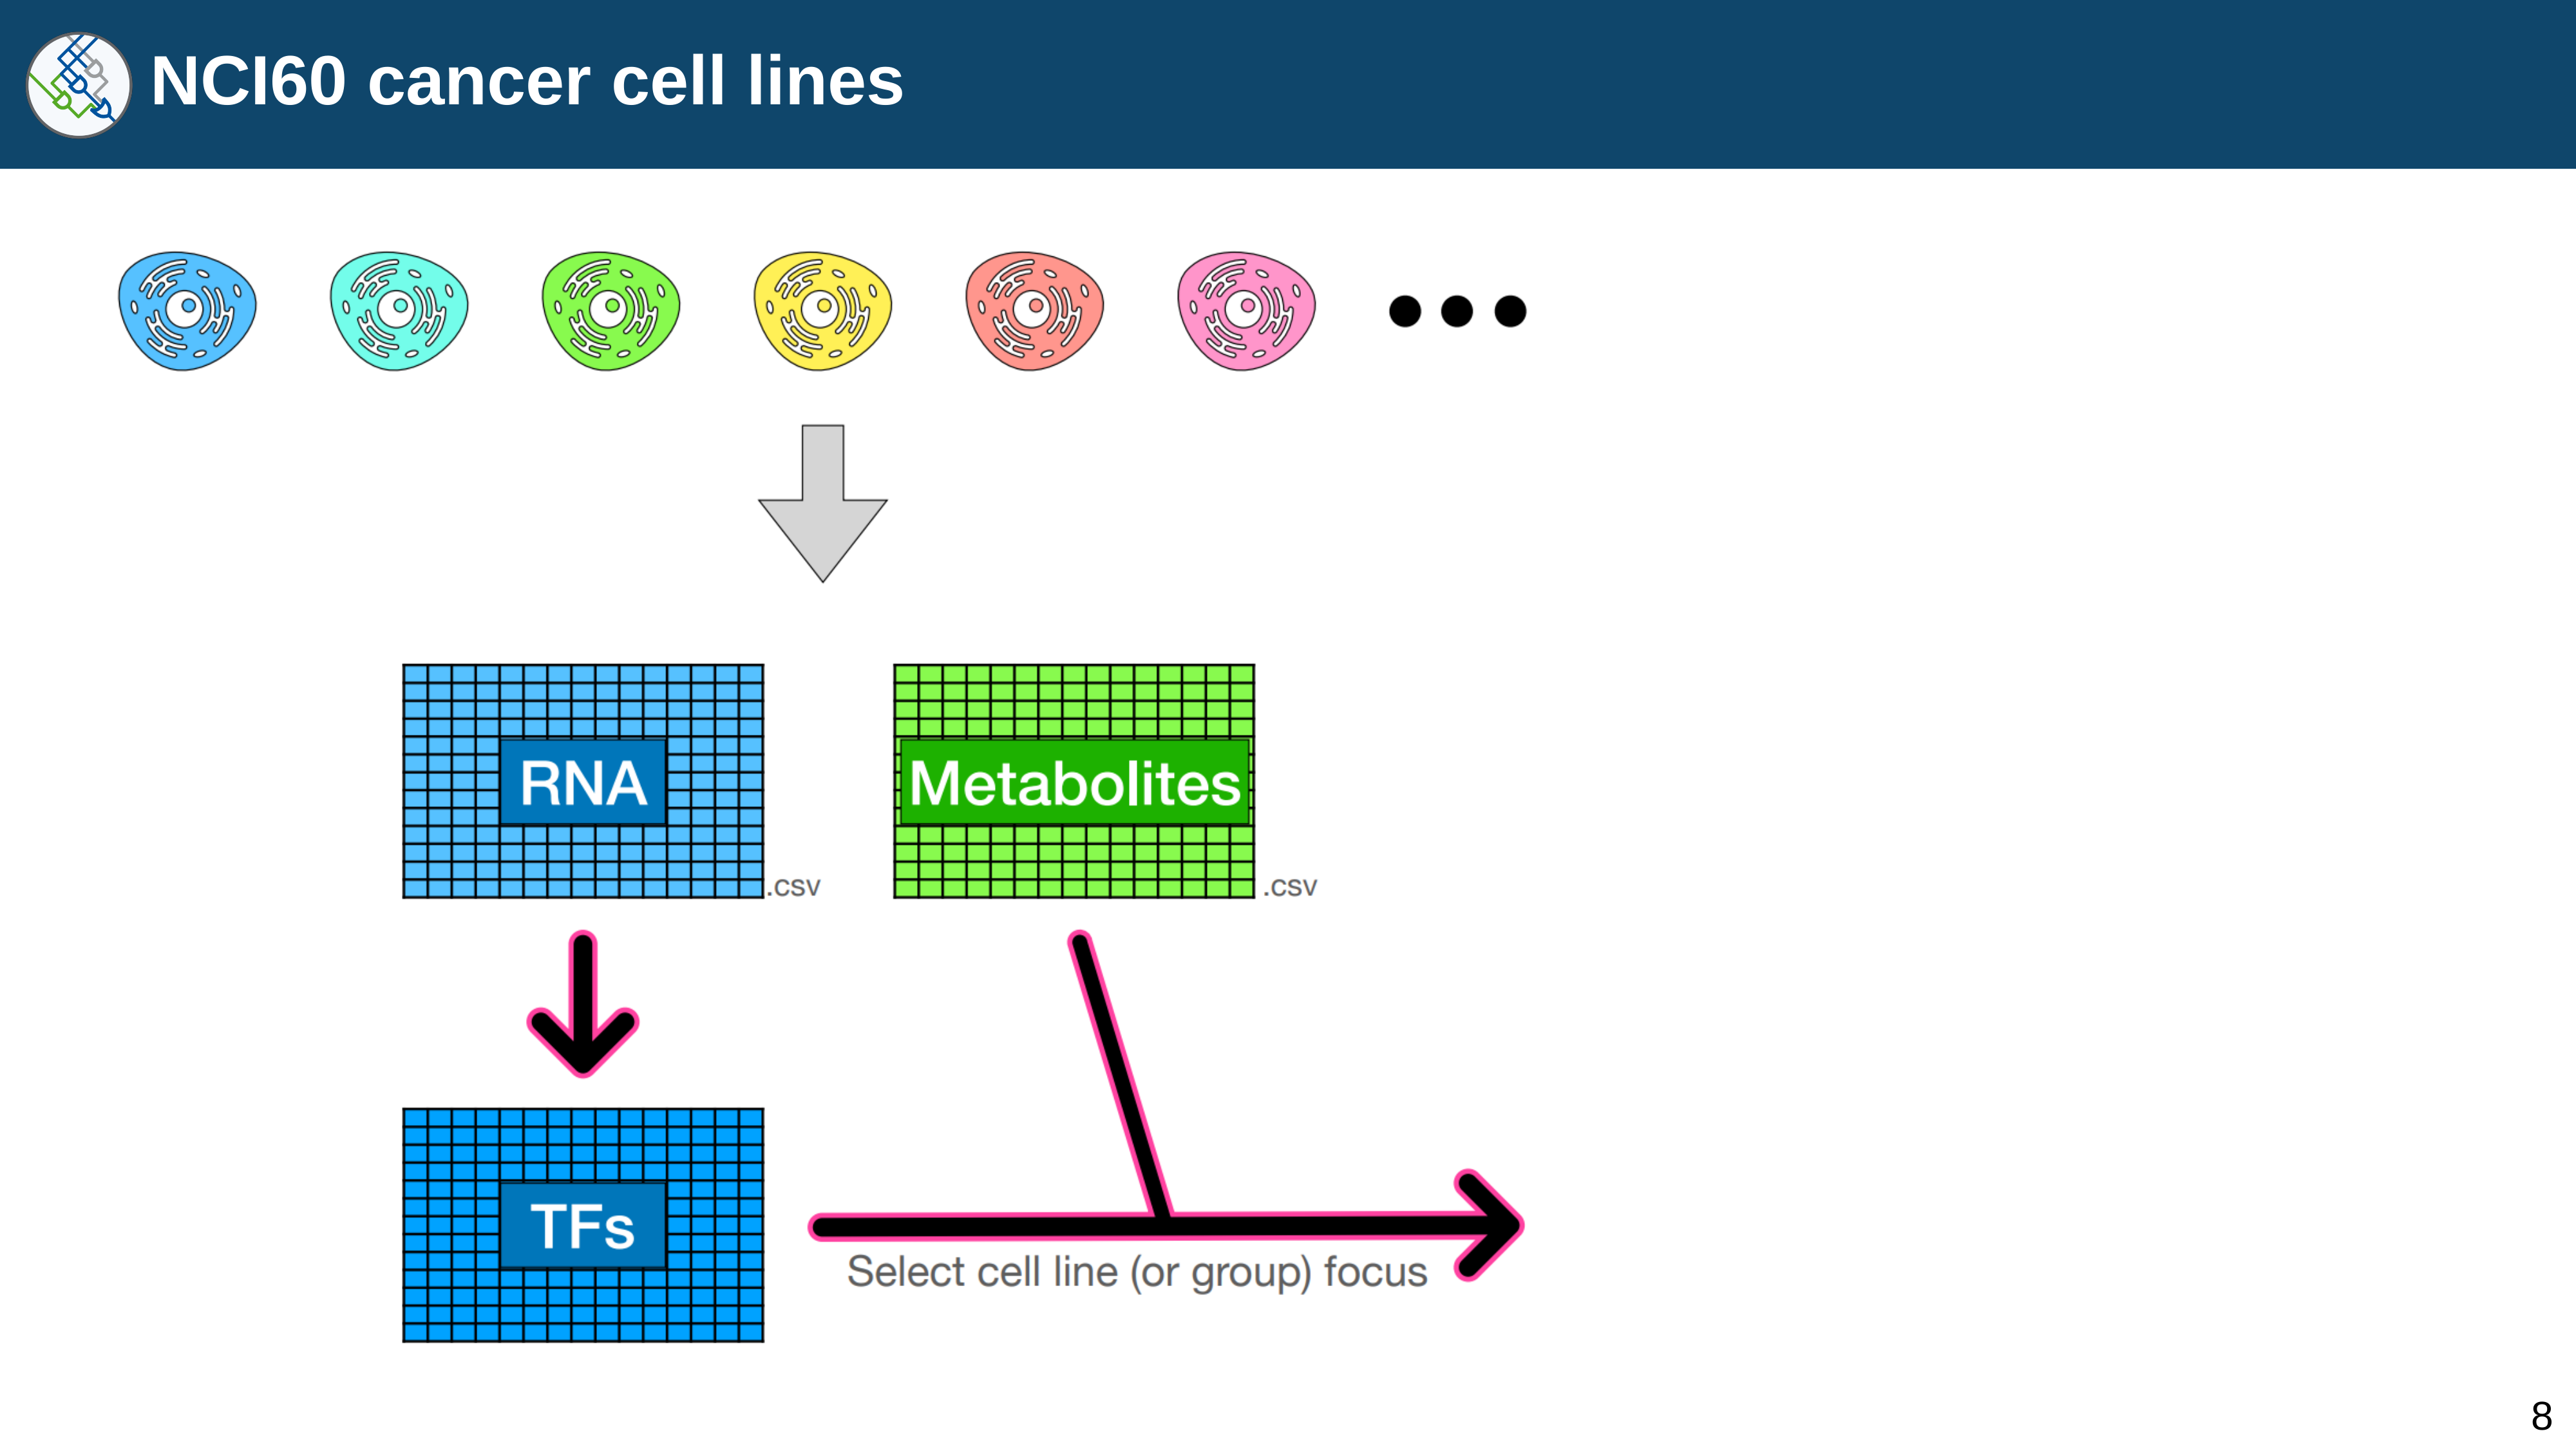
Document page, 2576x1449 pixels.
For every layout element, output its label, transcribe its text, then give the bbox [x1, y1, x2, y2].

picture [24, 30, 129, 140]
slide_number 8 [2507, 1378, 2576, 1446]
title NCI60 cancer cell lines [129, 0, 2572, 170]
picture [82, 219, 1796, 1372]
